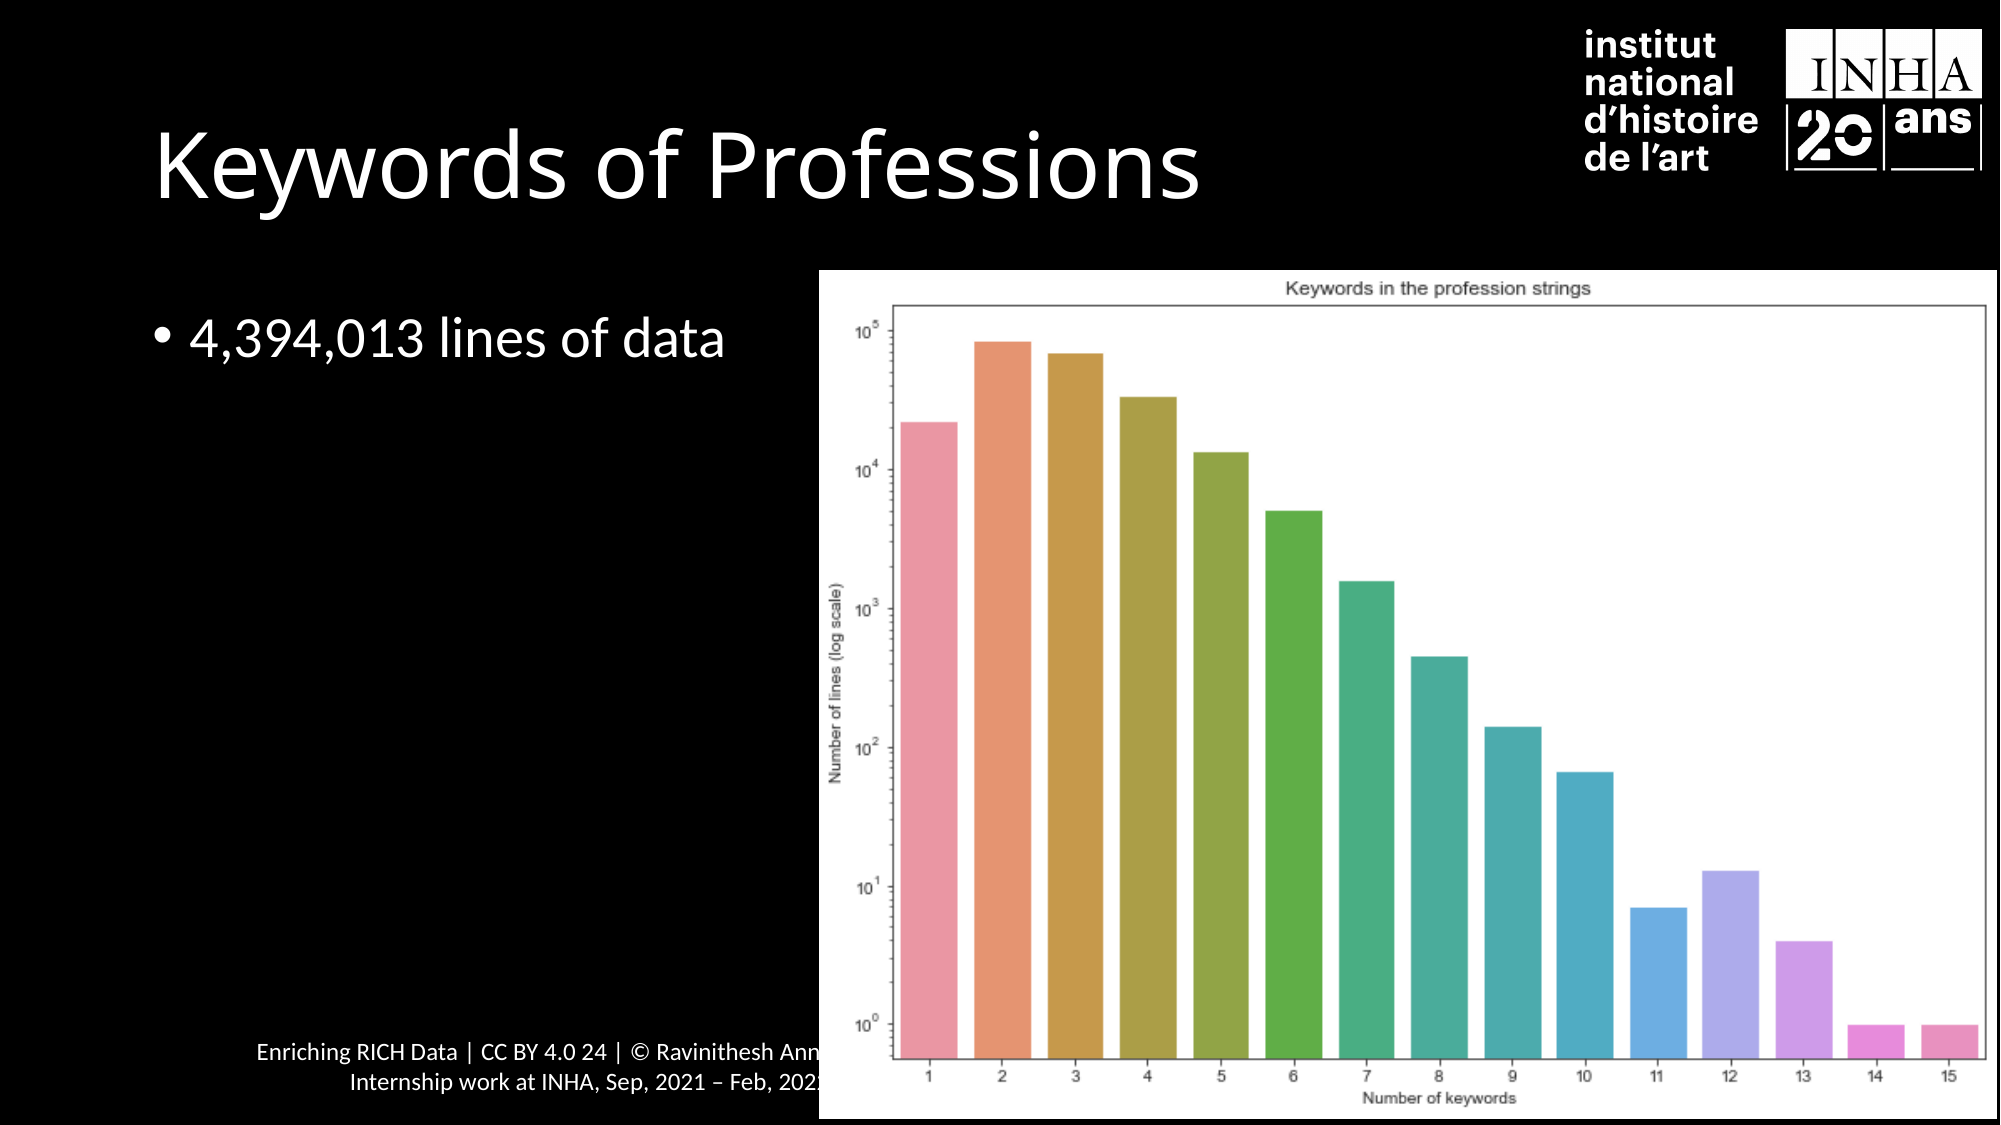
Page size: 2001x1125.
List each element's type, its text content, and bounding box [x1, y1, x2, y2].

picture [819, 270, 1997, 1119]
picture [1585, 29, 1982, 171]
footer Enriching RICH Data | CC BY 4.0 24 | © Ravinithesh Annapureddy, Internship work at INHA, Sep, 2021 – Feb, 2022 [137, 1035, 819, 1096]
title Keywords of Professions [137, 59, 1863, 278]
list 4,394,013 lines of data [137, 299, 819, 1014]
